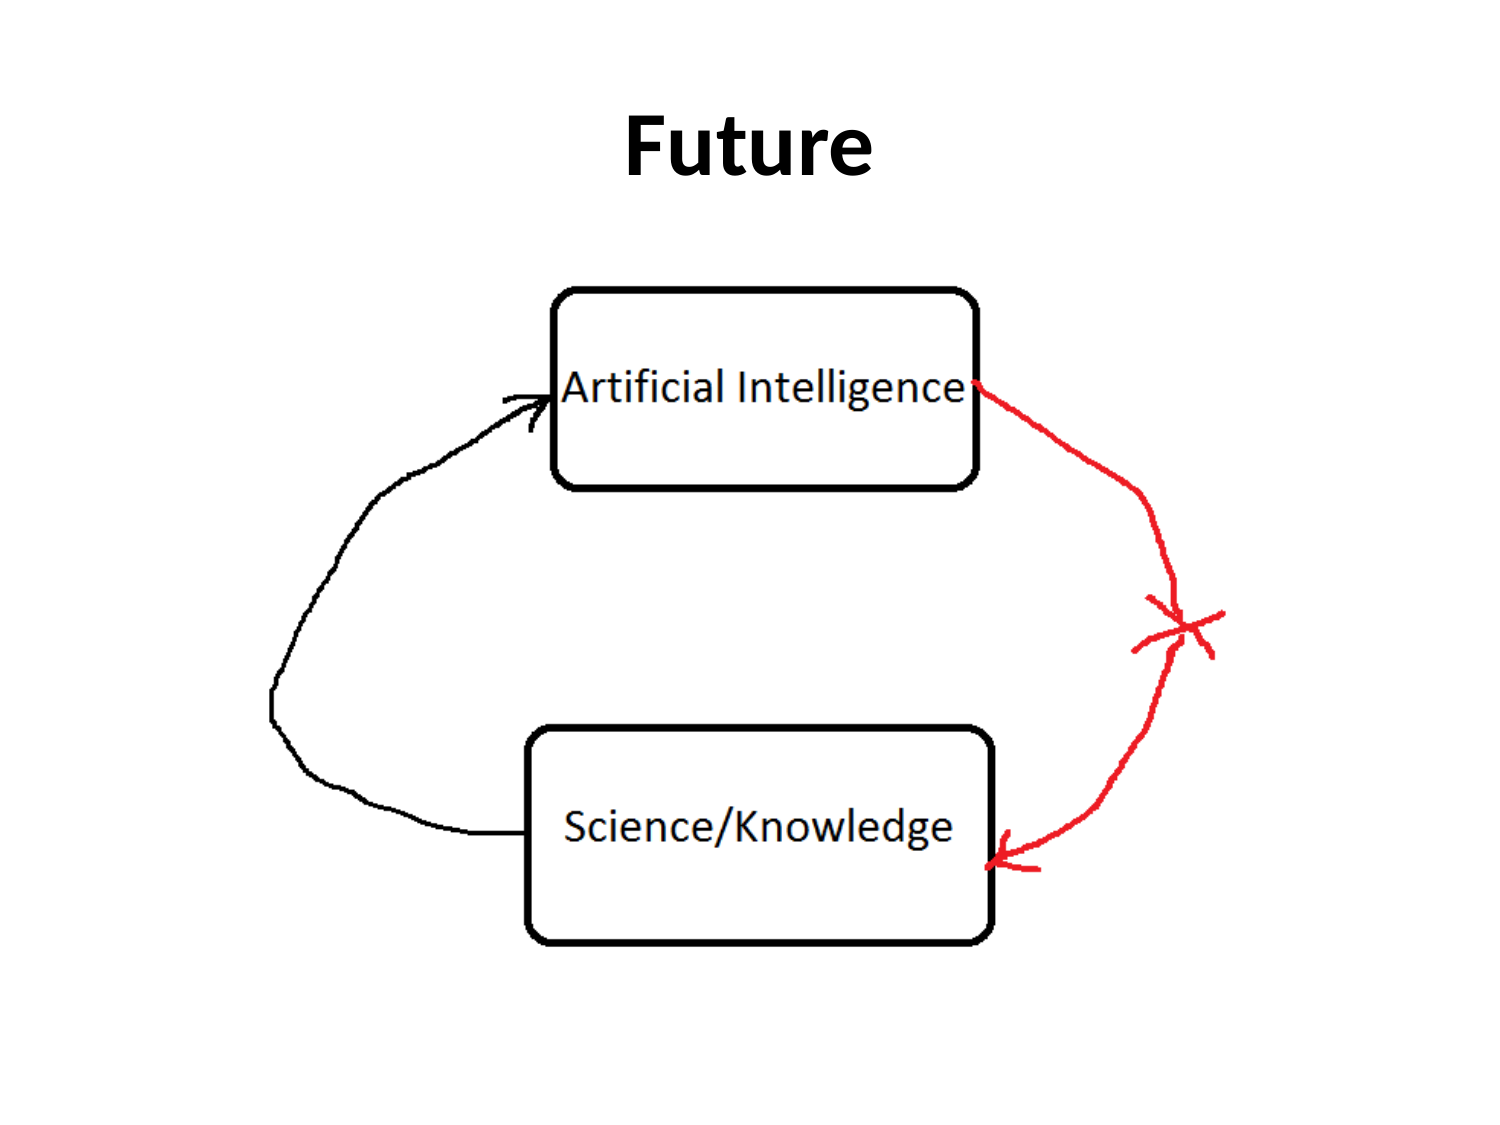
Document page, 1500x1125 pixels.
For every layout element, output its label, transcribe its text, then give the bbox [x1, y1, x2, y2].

title Future [75, 45, 1425, 233]
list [235, 262, 1264, 1006]
